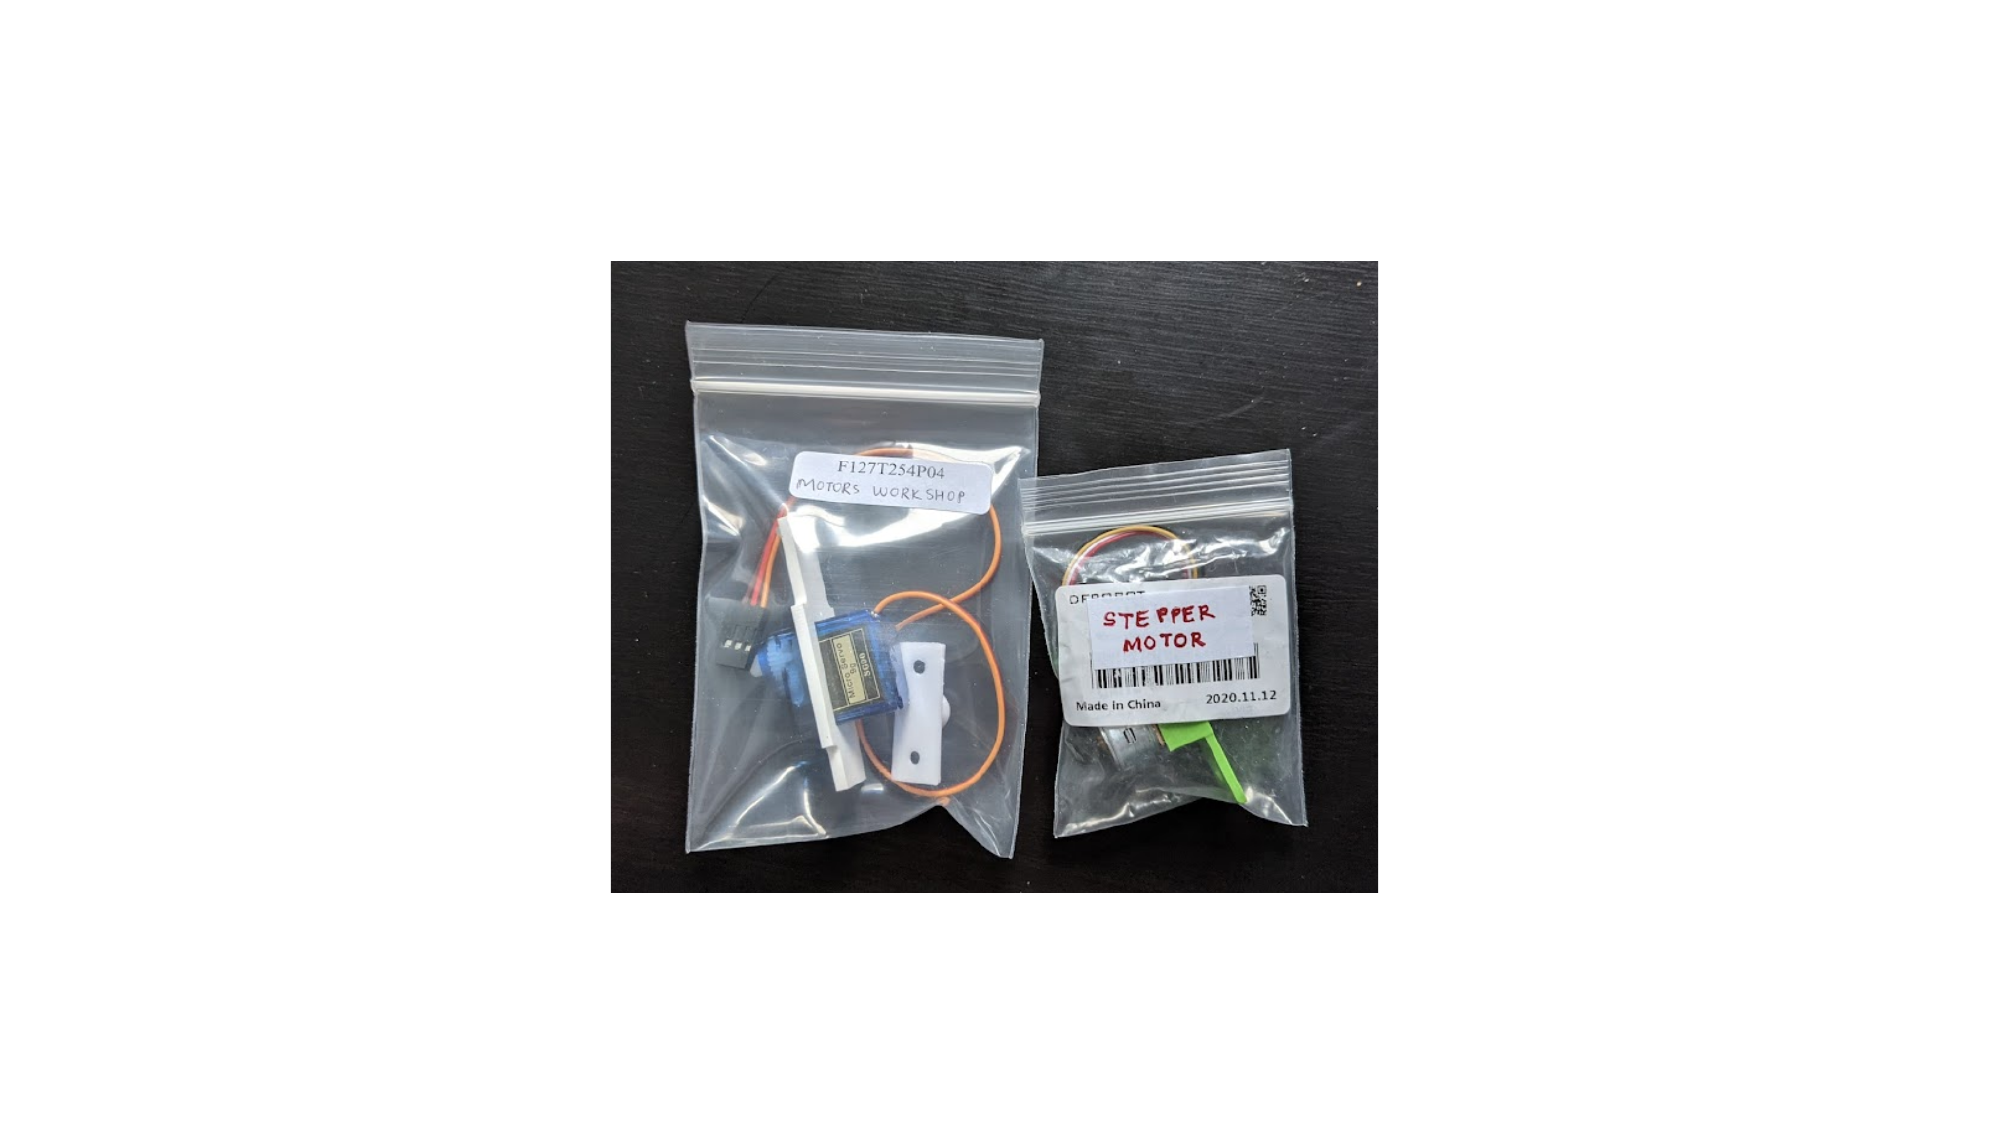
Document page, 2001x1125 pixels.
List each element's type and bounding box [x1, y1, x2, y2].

picture [610, 192, 1379, 961]
